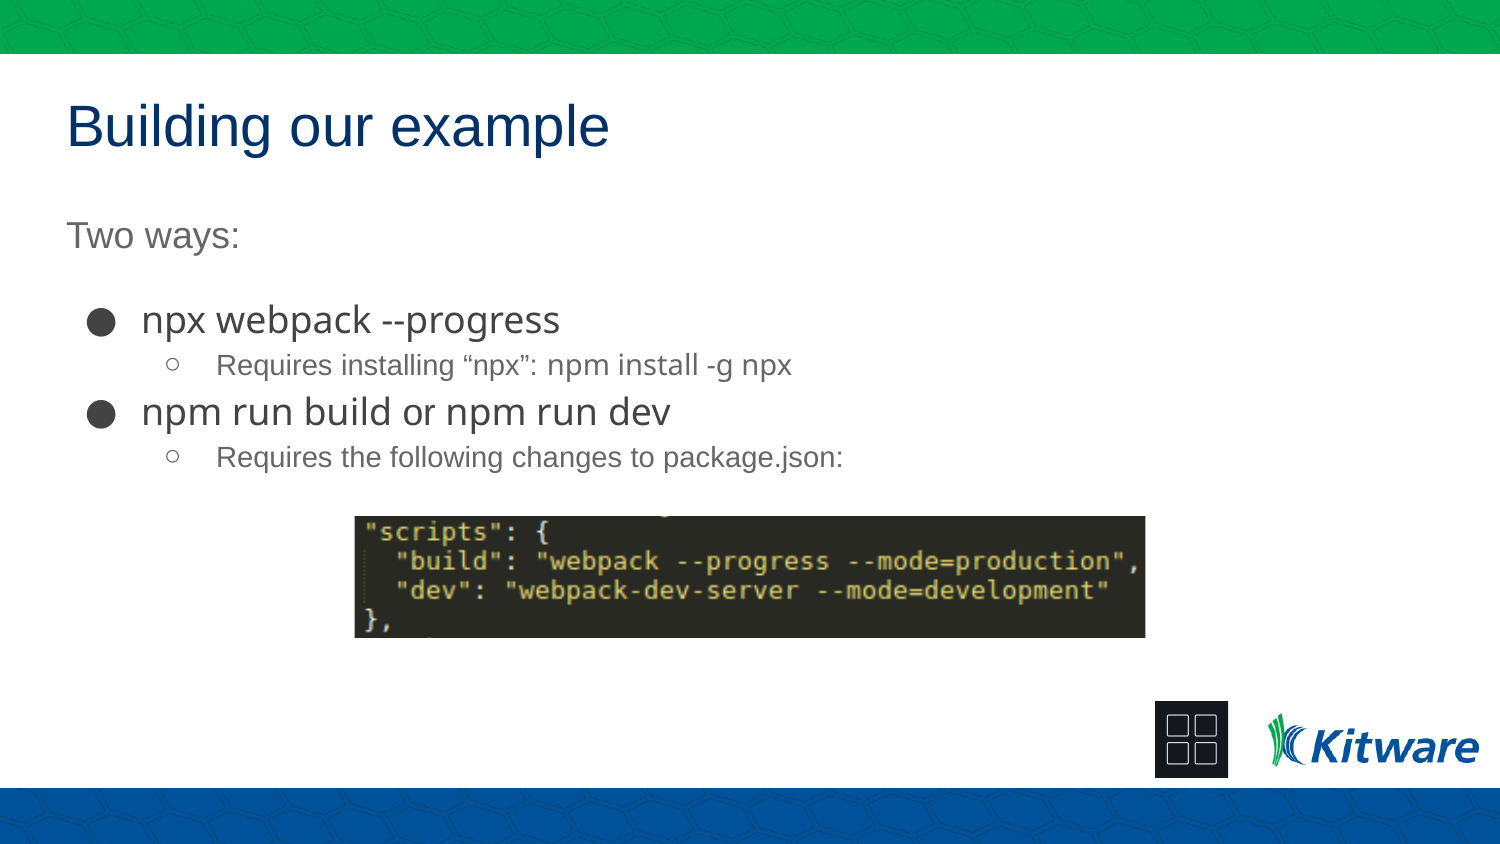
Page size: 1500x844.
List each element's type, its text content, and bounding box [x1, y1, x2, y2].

title Building our example [51, 72, 1449, 167]
picture [0, 0, 1500, 844]
list Two ways: npx webpack --progress Requires installing “npx”: npm install -g npx npm run build or npm run dev Requires the following changes to package.json: [51, 189, 1449, 750]
